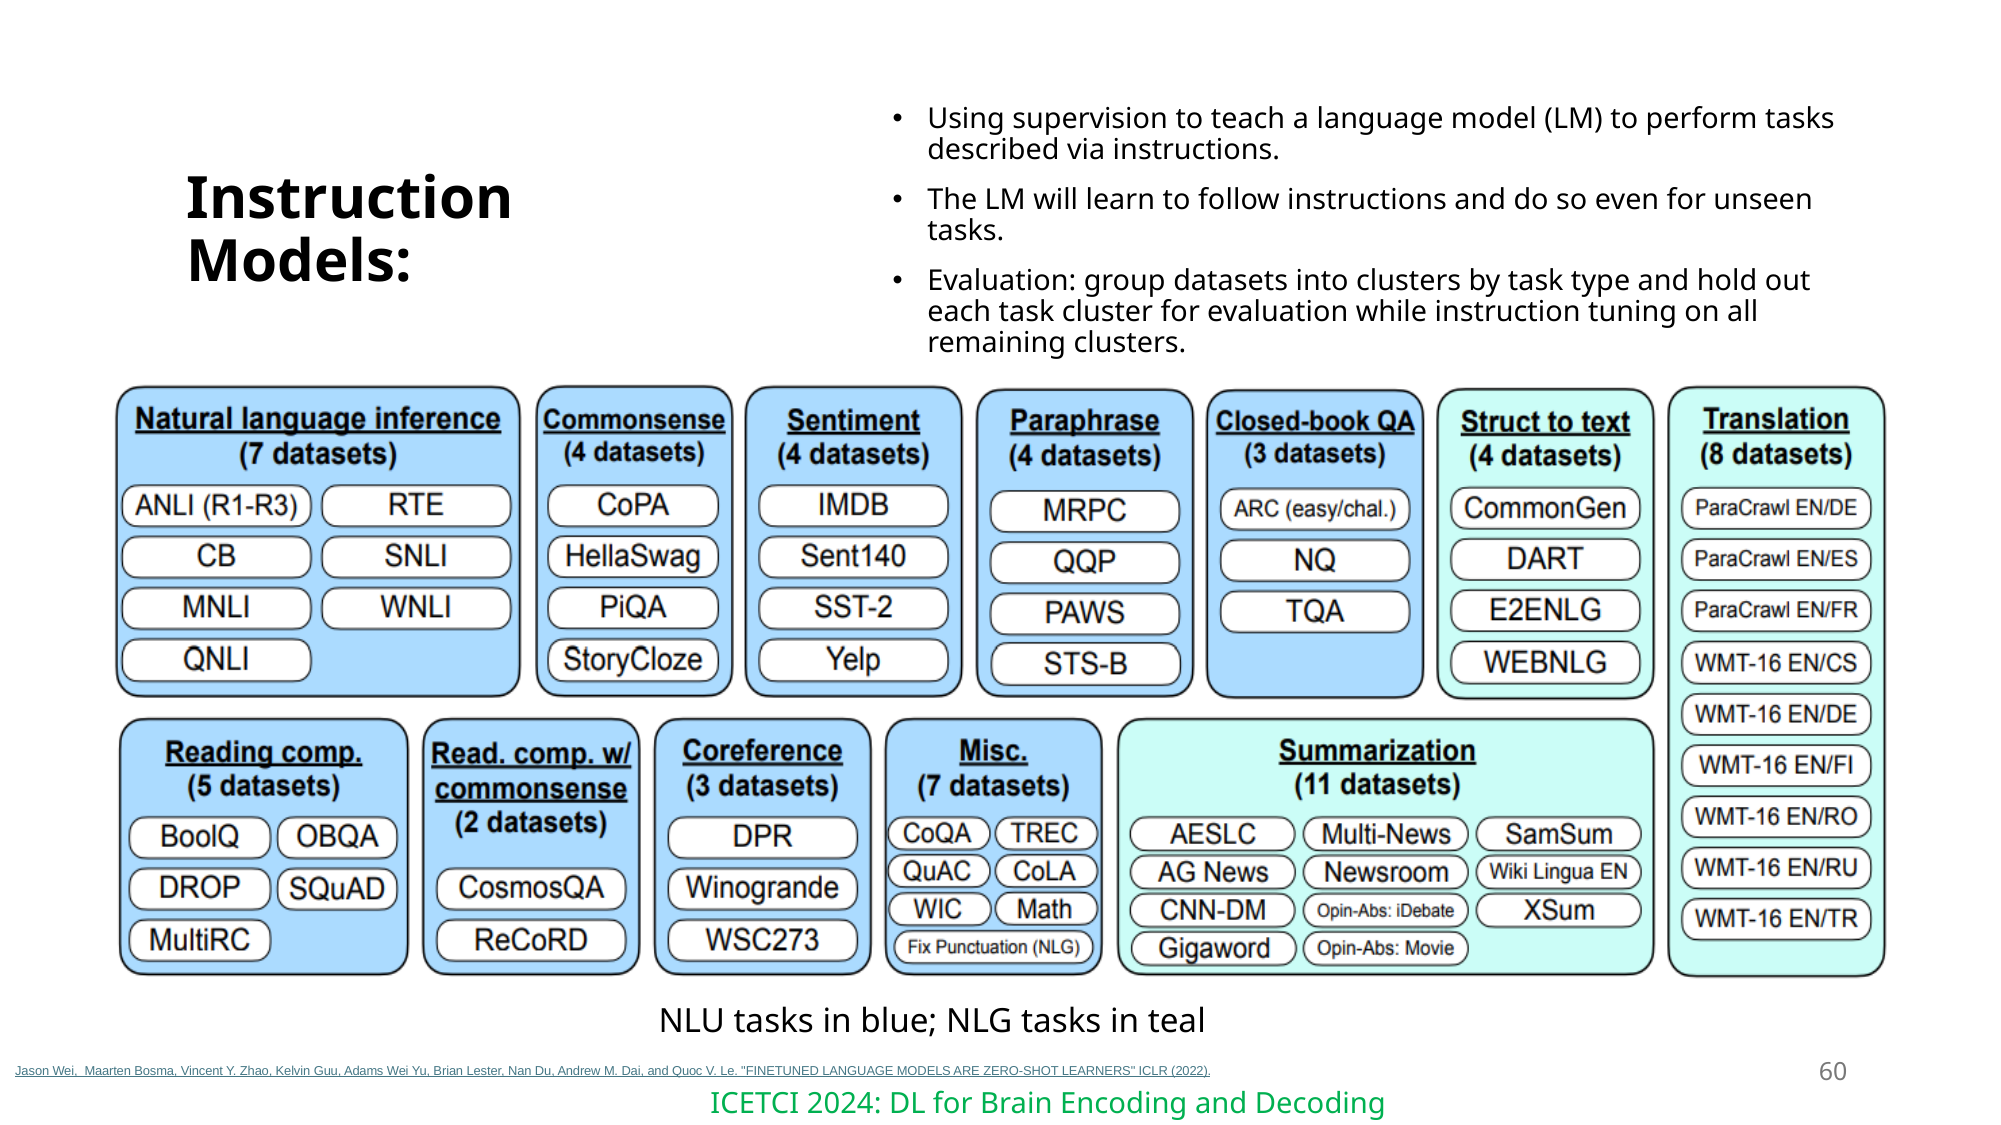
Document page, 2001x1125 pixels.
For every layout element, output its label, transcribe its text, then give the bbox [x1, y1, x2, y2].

title Instruction Models: [171, 96, 756, 367]
text_box NLU tasks in blue; NLG tasks in teal [643, 993, 1304, 1047]
text_box Jason Wei, Maarten Bosma, Vincent Y. Zhao, Kelvin Guu, Adams Wei Yu, Brian Lester, Nan Du, Andrew M. Dai, and Quoc V. Le. "FINETUNED LANGUAGE MODELS ARE ZERO-SHOT LEARNERS" ICLR (2022). [0, 1057, 1412, 1087]
slide_number 60 [1412, 1042, 1863, 1103]
footer ICETCI 2024: DL for Brain Encoding and Decoding [671, 1071, 1425, 1125]
list Using supervision to teach a language model (LM) to perform tasks described via instructions. The LM will learn to follow instructions and do so even for unseen tasks. Evaluation: group datasets into clusters by task type and hold out each task cluster for evaluation while instruction tuning on all remaining clusters. [877, 96, 1863, 367]
picture [99, 375, 1901, 993]
